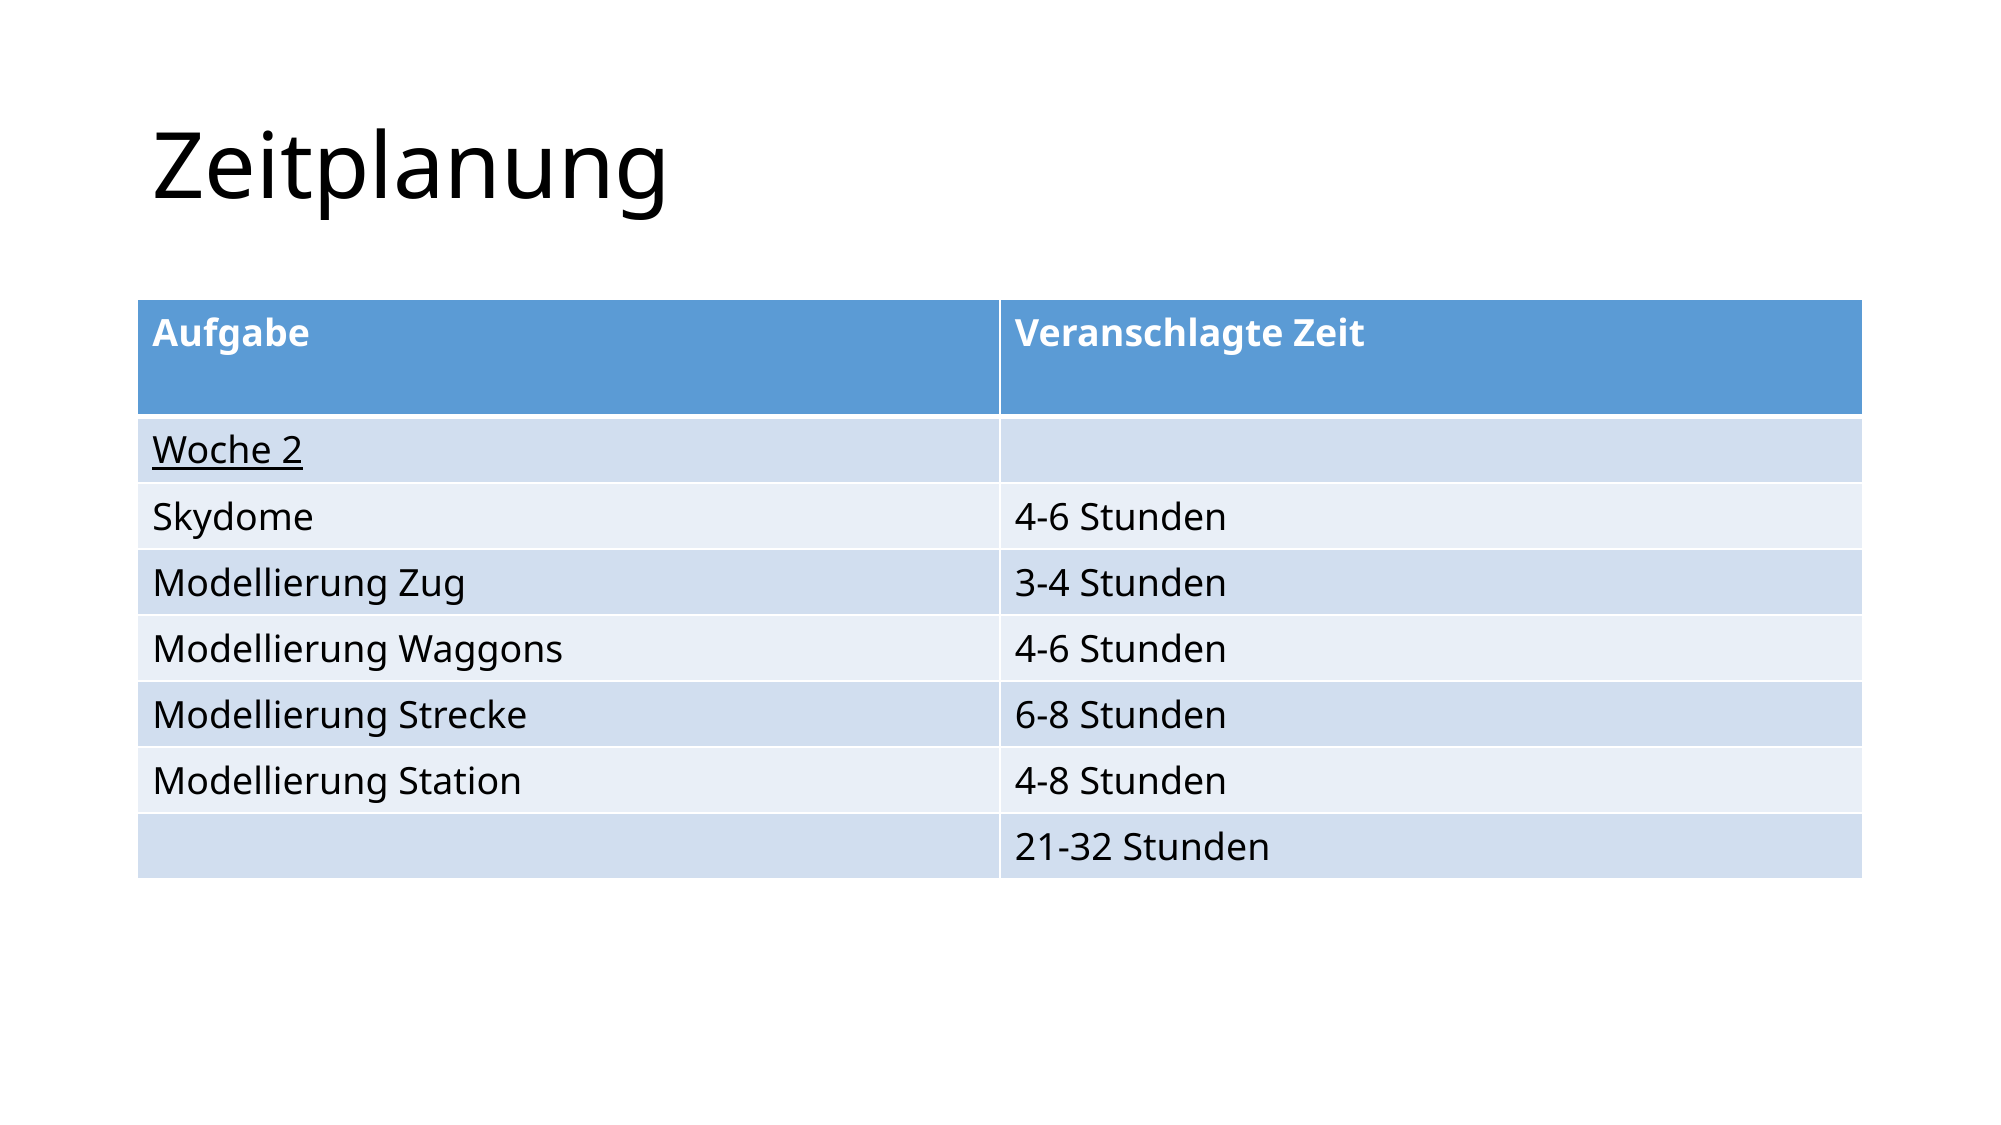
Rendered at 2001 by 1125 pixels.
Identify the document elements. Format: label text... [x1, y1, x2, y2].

table_header Aufgabe [138, 300, 999, 414]
table_cell Skydome [138, 484, 999, 548]
table_cell 4-8 Stunden [1001, 748, 1862, 812]
table_cell 21-32 Stunden [1001, 814, 1862, 878]
table_cell 4-6 Stunden [1001, 484, 1862, 548]
title Zeitplanung [137, 59, 1863, 278]
table_cell [138, 814, 999, 878]
table_cell Woche 2 [138, 419, 999, 482]
table_cell 6-8 Stunden [1001, 682, 1862, 746]
table_header Veranschlagte Zeit [1001, 300, 1862, 414]
table_cell Modellierung Station [138, 748, 999, 812]
table_cell [1001, 419, 1862, 482]
table_cell Modellierung Strecke [138, 682, 999, 746]
table_cell 4-6 Stunden [1001, 616, 1862, 680]
table_cell Modellierung Waggons [138, 616, 999, 680]
table_cell Modellierung Zug [138, 550, 999, 614]
table_cell 3-4 Stunden [1001, 550, 1862, 614]
